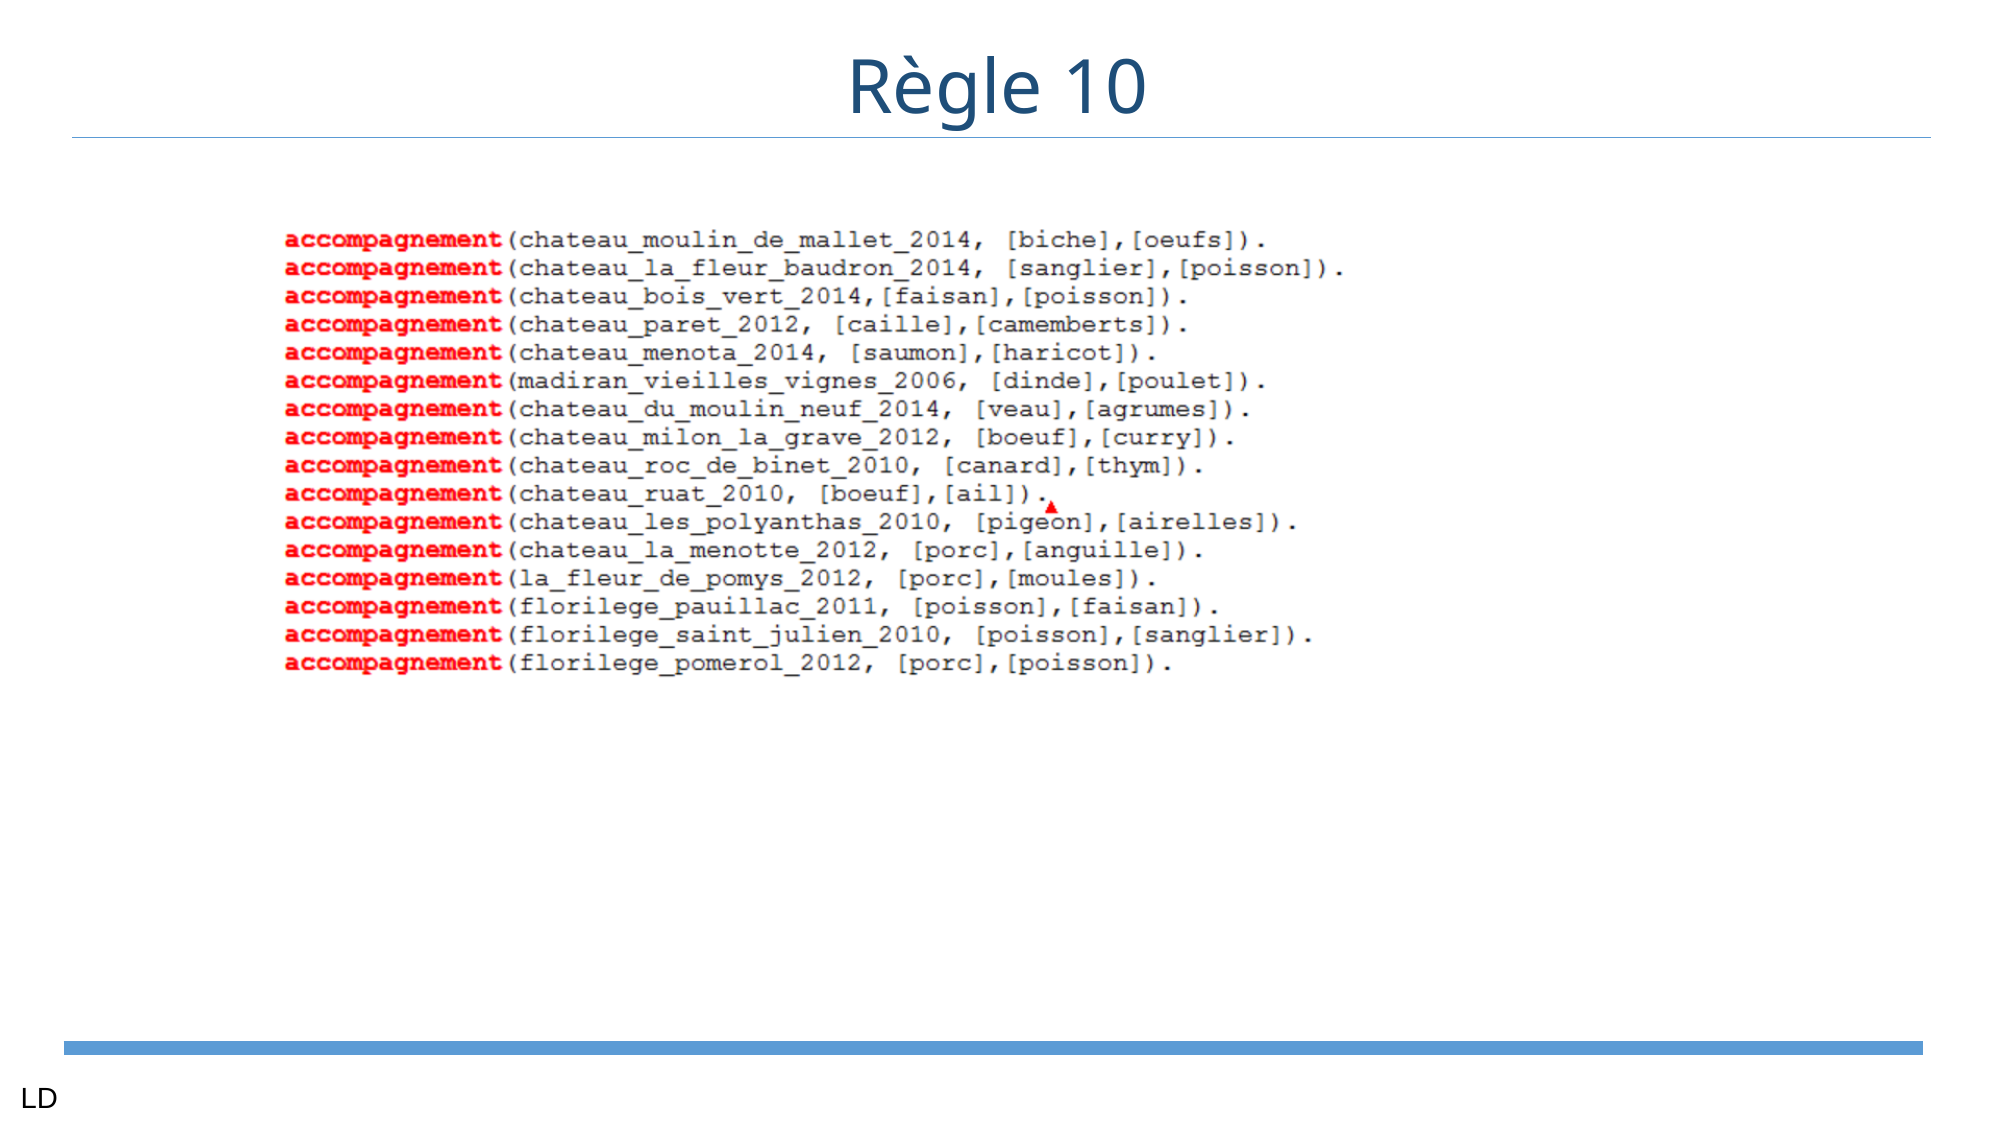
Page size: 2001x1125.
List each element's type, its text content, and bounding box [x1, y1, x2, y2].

picture [281, 226, 1764, 695]
text_box Règle 10 [72, 31, 1923, 137]
text_box LD [5, 1063, 82, 1116]
